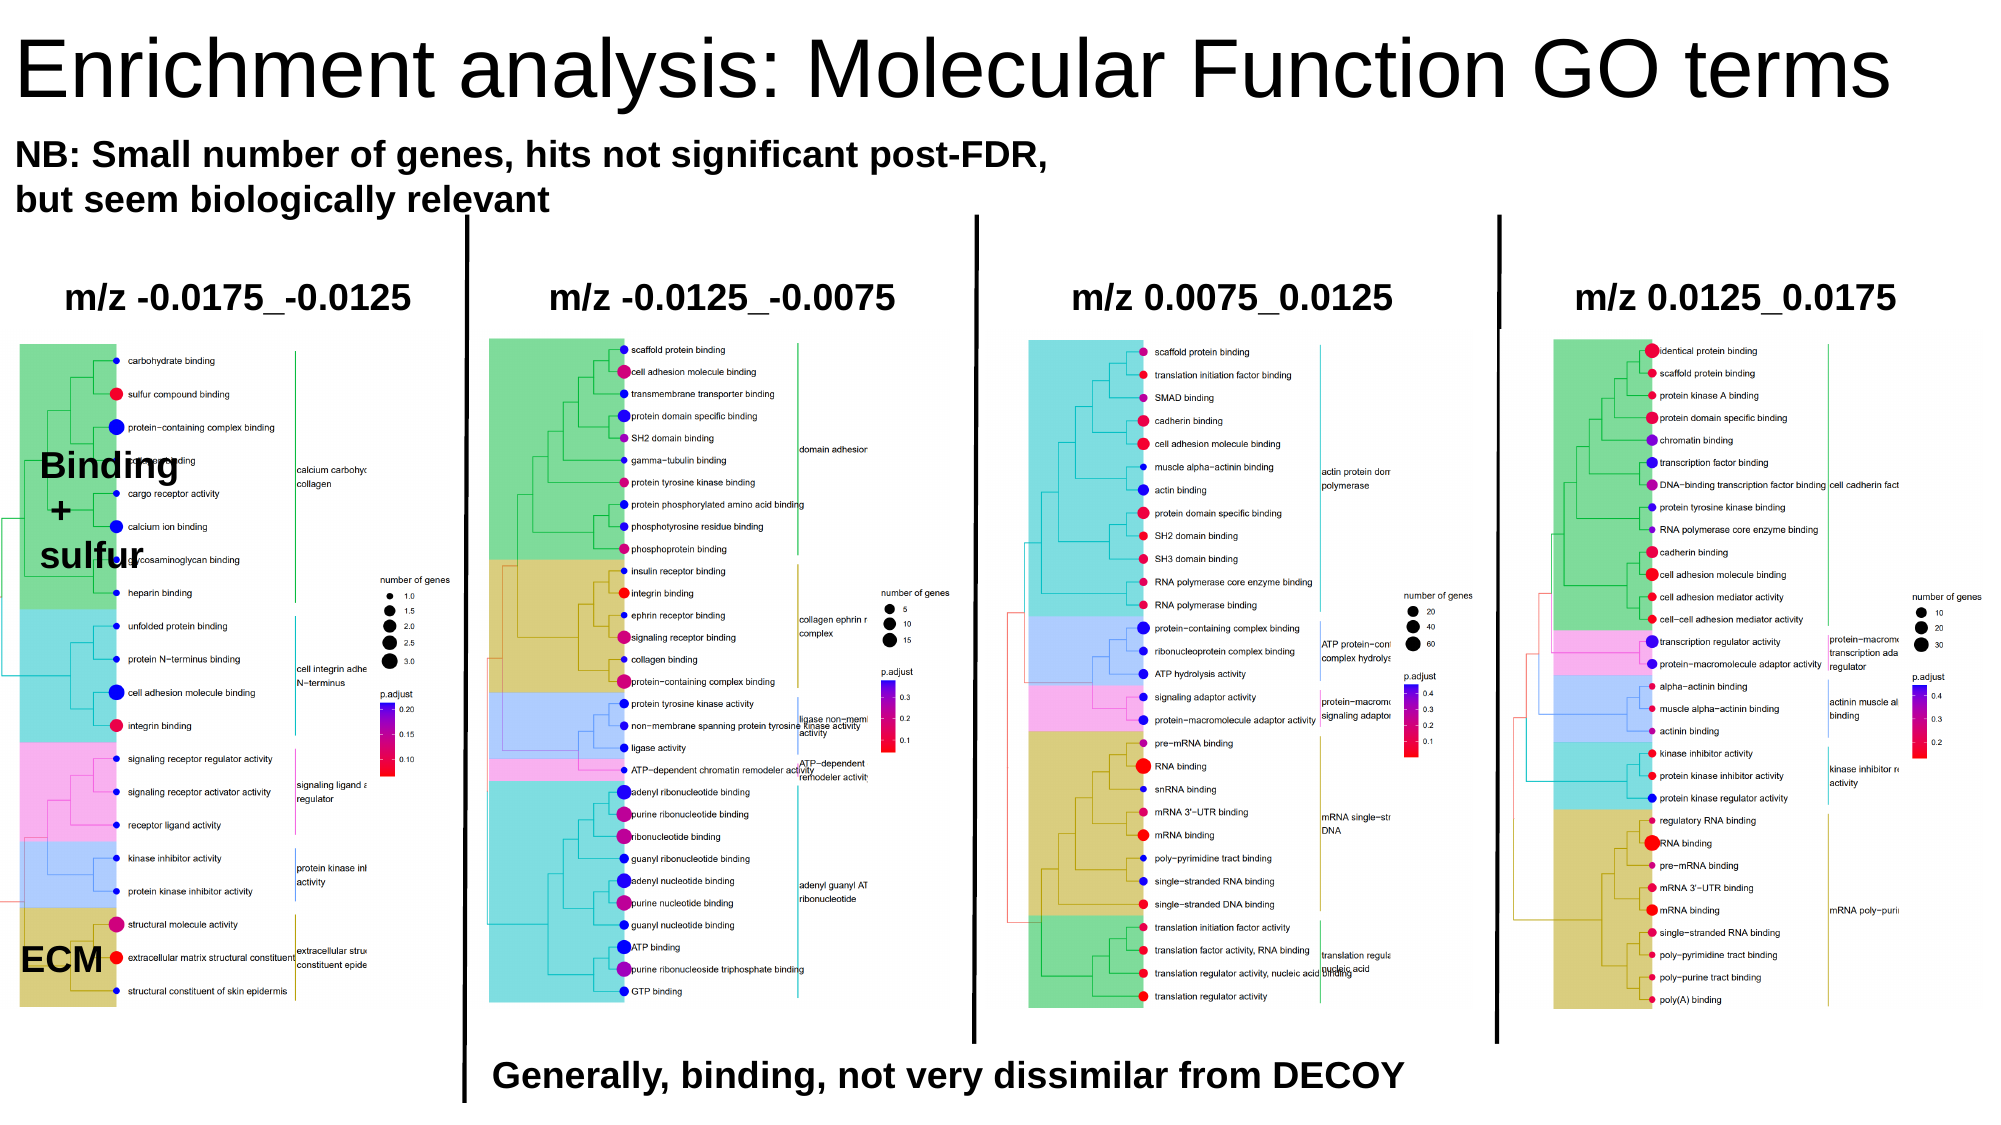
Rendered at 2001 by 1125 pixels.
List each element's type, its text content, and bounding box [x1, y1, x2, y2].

text_box m/z 0.0125_0.0175 [1559, 265, 1951, 326]
text_box m/z -0.0175_-0.0125 [49, 265, 441, 326]
picture [468, 329, 950, 1009]
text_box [1496, 214, 1500, 1103]
picture [1499, 329, 1983, 1009]
text_box m/z 0.0075_0.0125 [1056, 265, 1448, 326]
picture [985, 329, 1473, 1009]
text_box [973, 214, 977, 1103]
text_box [464, 214, 468, 1103]
picture [0, 329, 450, 1009]
text_box Enrichment analysis: Molecular Function GO terms [0, 18, 1983, 236]
text_box NB: Small number of genes, hits not significant post-FDR, but seem biologically relevant [0, 122, 1122, 228]
text_box Generally, binding, not very dissimilar from DECOY [477, 1043, 1983, 1104]
text_box m/z -0.0125_-0.0075 [533, 265, 925, 326]
